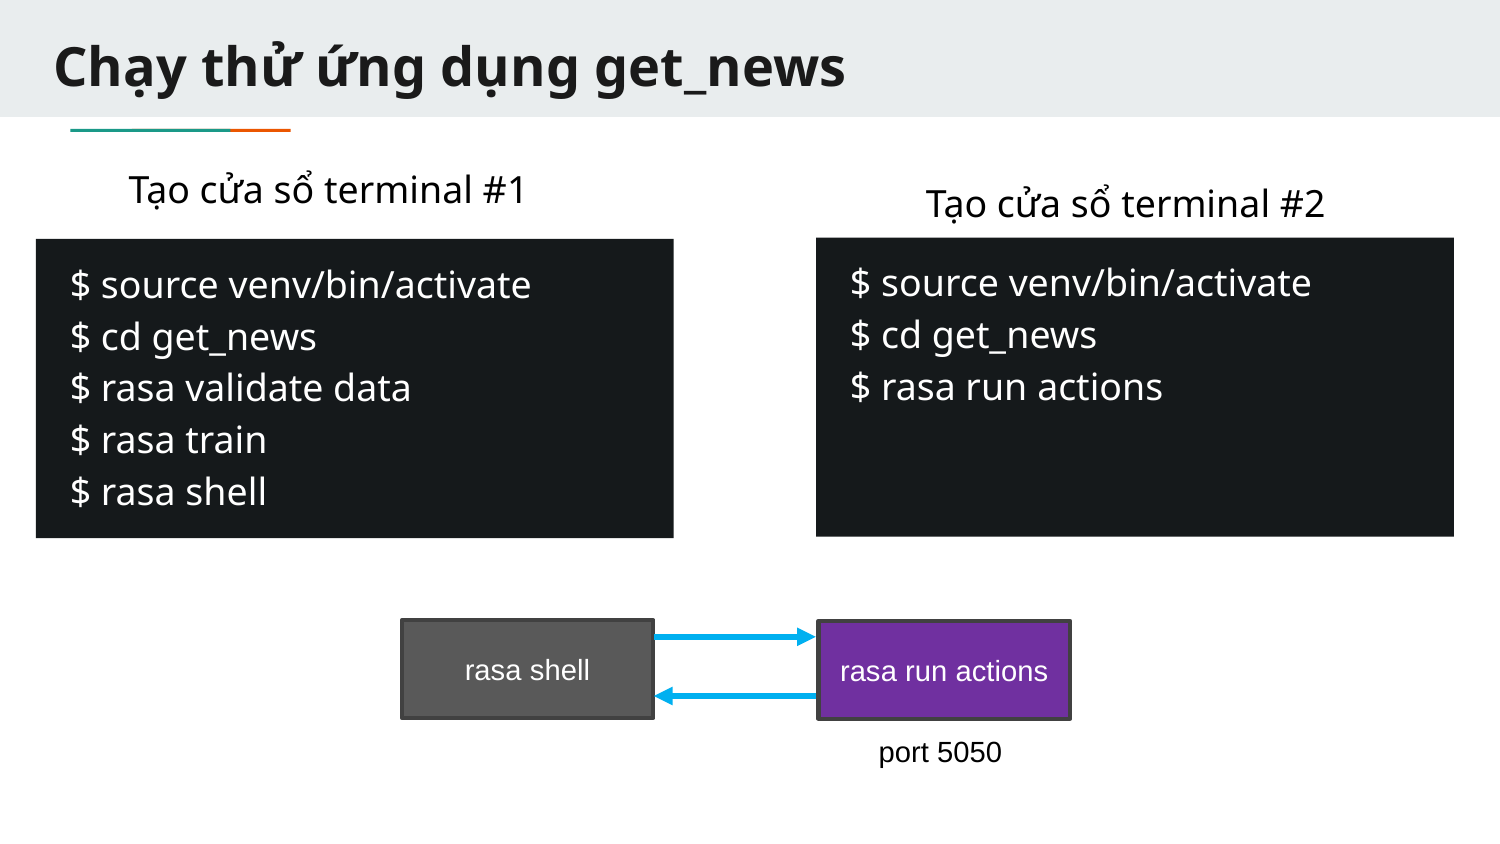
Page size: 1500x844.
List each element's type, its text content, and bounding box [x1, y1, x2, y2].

title Chạy thử ứng dụng get_news [38, 17, 1467, 106]
text_box port 5050 [863, 726, 1018, 776]
list $ source venv/bin/activate $ cd get_news $ rasa validate data $ rasa train $ rasa shell [35, 238, 674, 539]
text_box Tạo cửa sổ terminal #1 [113, 159, 544, 219]
text_box $ source venv/bin/activate $ cd get_news $ rasa run actions [816, 237, 1454, 537]
text_box rasa shell [400, 618, 655, 720]
text_box rasa run actions [816, 619, 1072, 721]
text_box Tạo cửa sổ terminal #2 [911, 172, 1342, 233]
